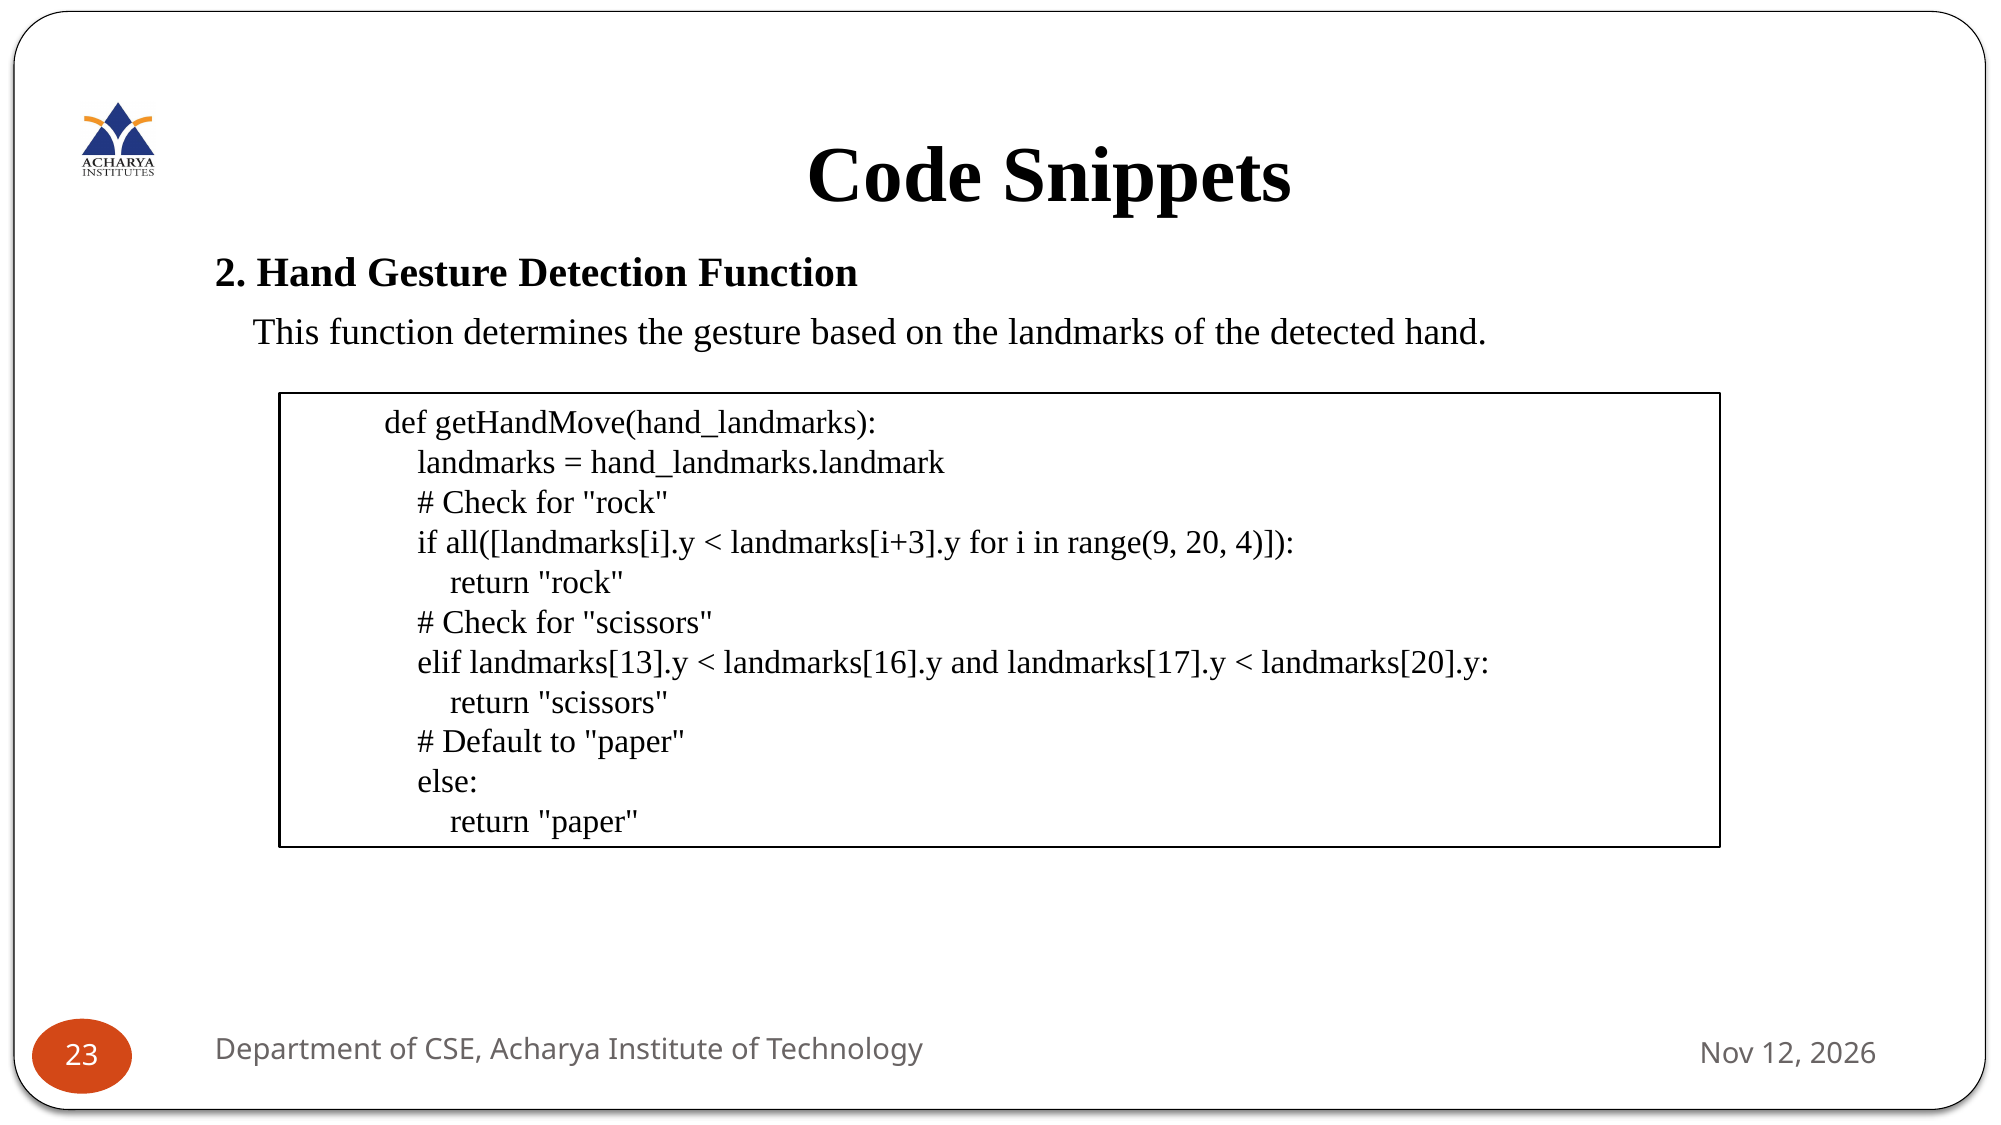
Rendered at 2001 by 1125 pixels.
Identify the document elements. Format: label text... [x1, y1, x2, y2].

text_box def getHandMove(hand_landmarks): landmarks = hand_landmarks.landmark # Check for "rock" if all([landmarks[i].y < landmarks[i+3].y for i in range(9, 20, 4)]): return "rock" # Check for "scissors" elif landmarks[13].y < landmarks[16].y and landmarks[17].y < landmarks[20].y: return "scissors" # Default to "paper" else: return "paper" [279, 392, 1721, 847]
picture [80, 101, 156, 177]
title Code Snippets [200, 45, 1900, 233]
list 2. Hand Gesture Detection Function This function determines the gesture based on the landmarks of the detected hand. [200, 237, 1900, 988]
slide_number 19-Jul-24 [1350, 1015, 1892, 1094]
footer Department of CSE, Acharya Institute of Technology [200, 1012, 1067, 1088]
slide_number 23 [32, 1018, 132, 1094]
